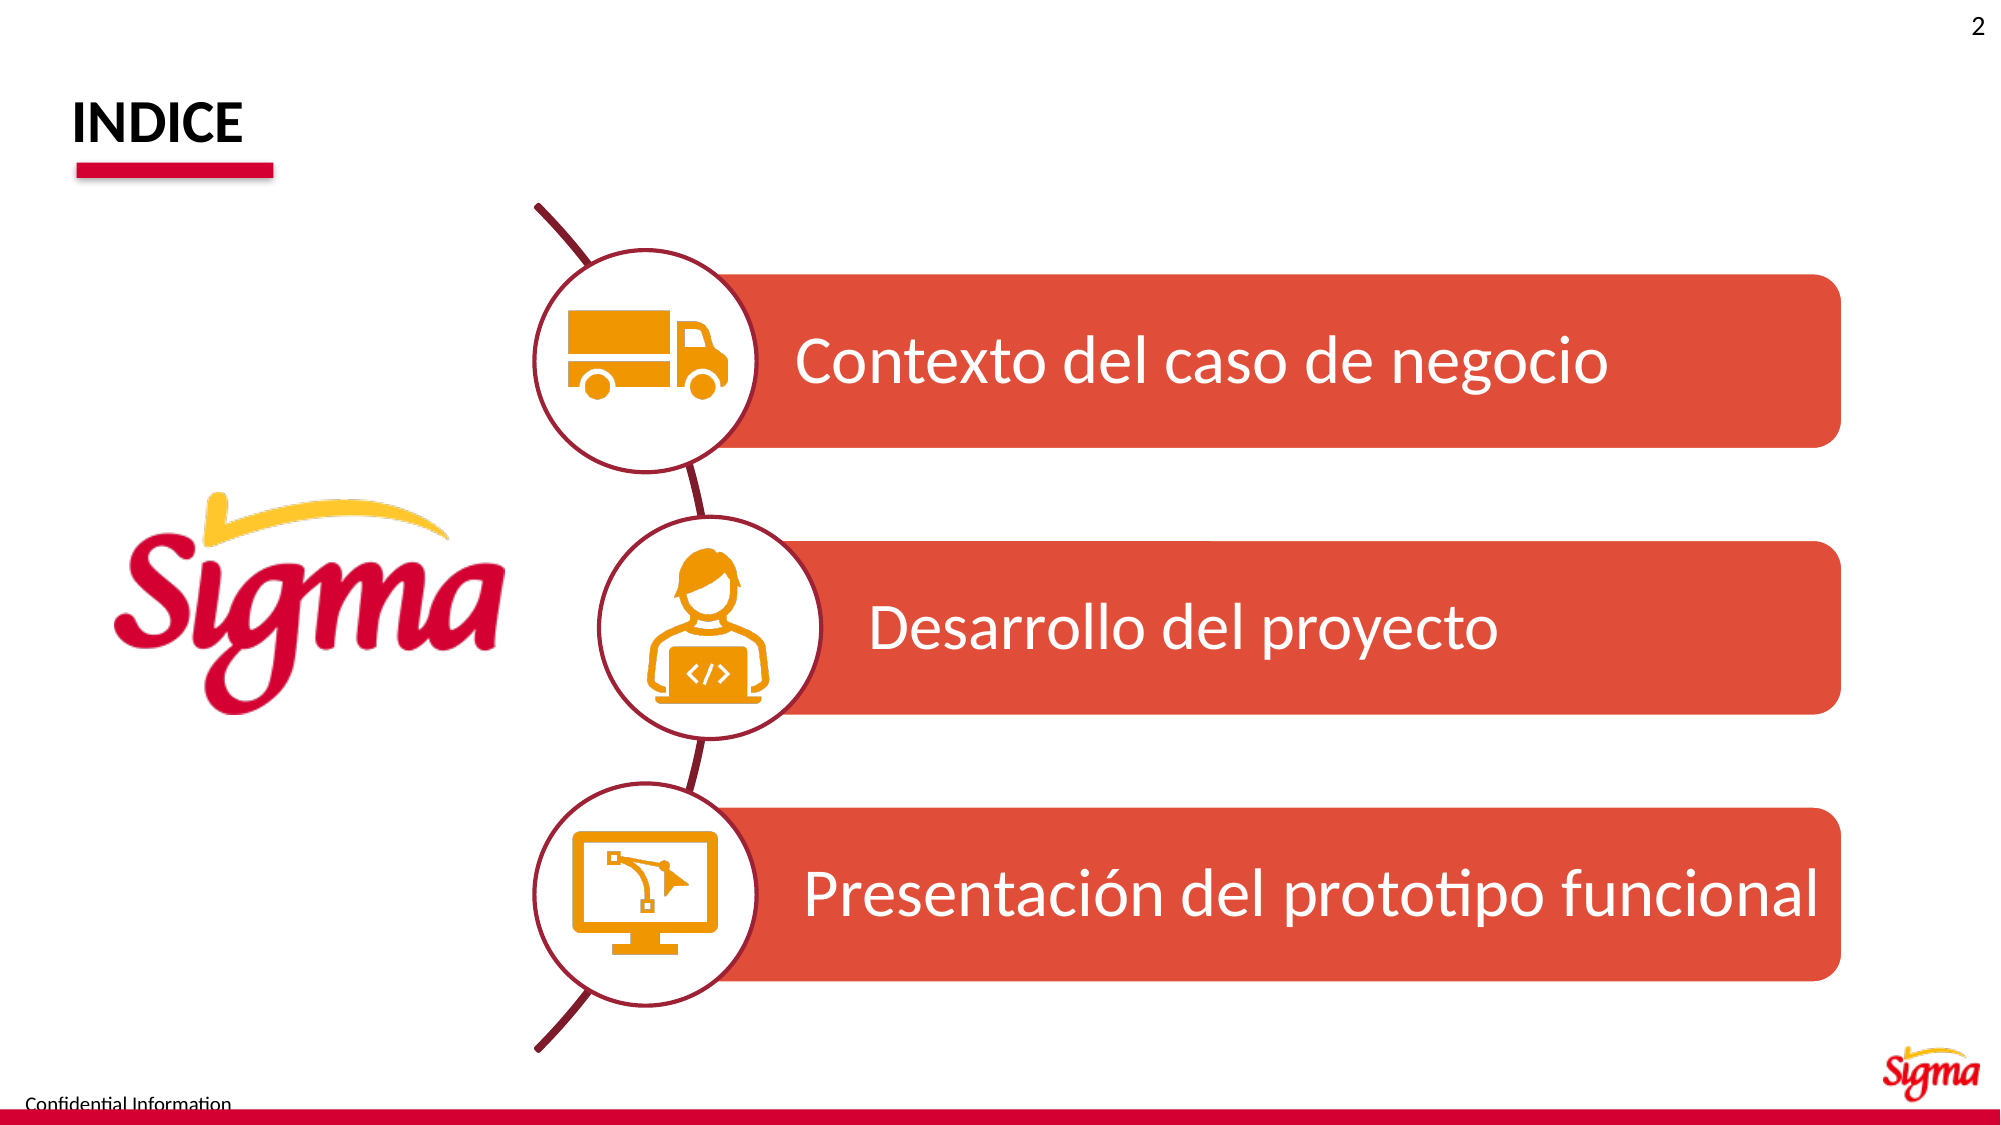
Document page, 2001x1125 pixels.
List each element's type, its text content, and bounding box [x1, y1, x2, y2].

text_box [521, 183, 1856, 1073]
picture [114, 492, 506, 715]
title INDICE [56, 21, 1413, 162]
picture [1883, 1046, 1980, 1103]
slide_number 2 [1914, 0, 2000, 61]
